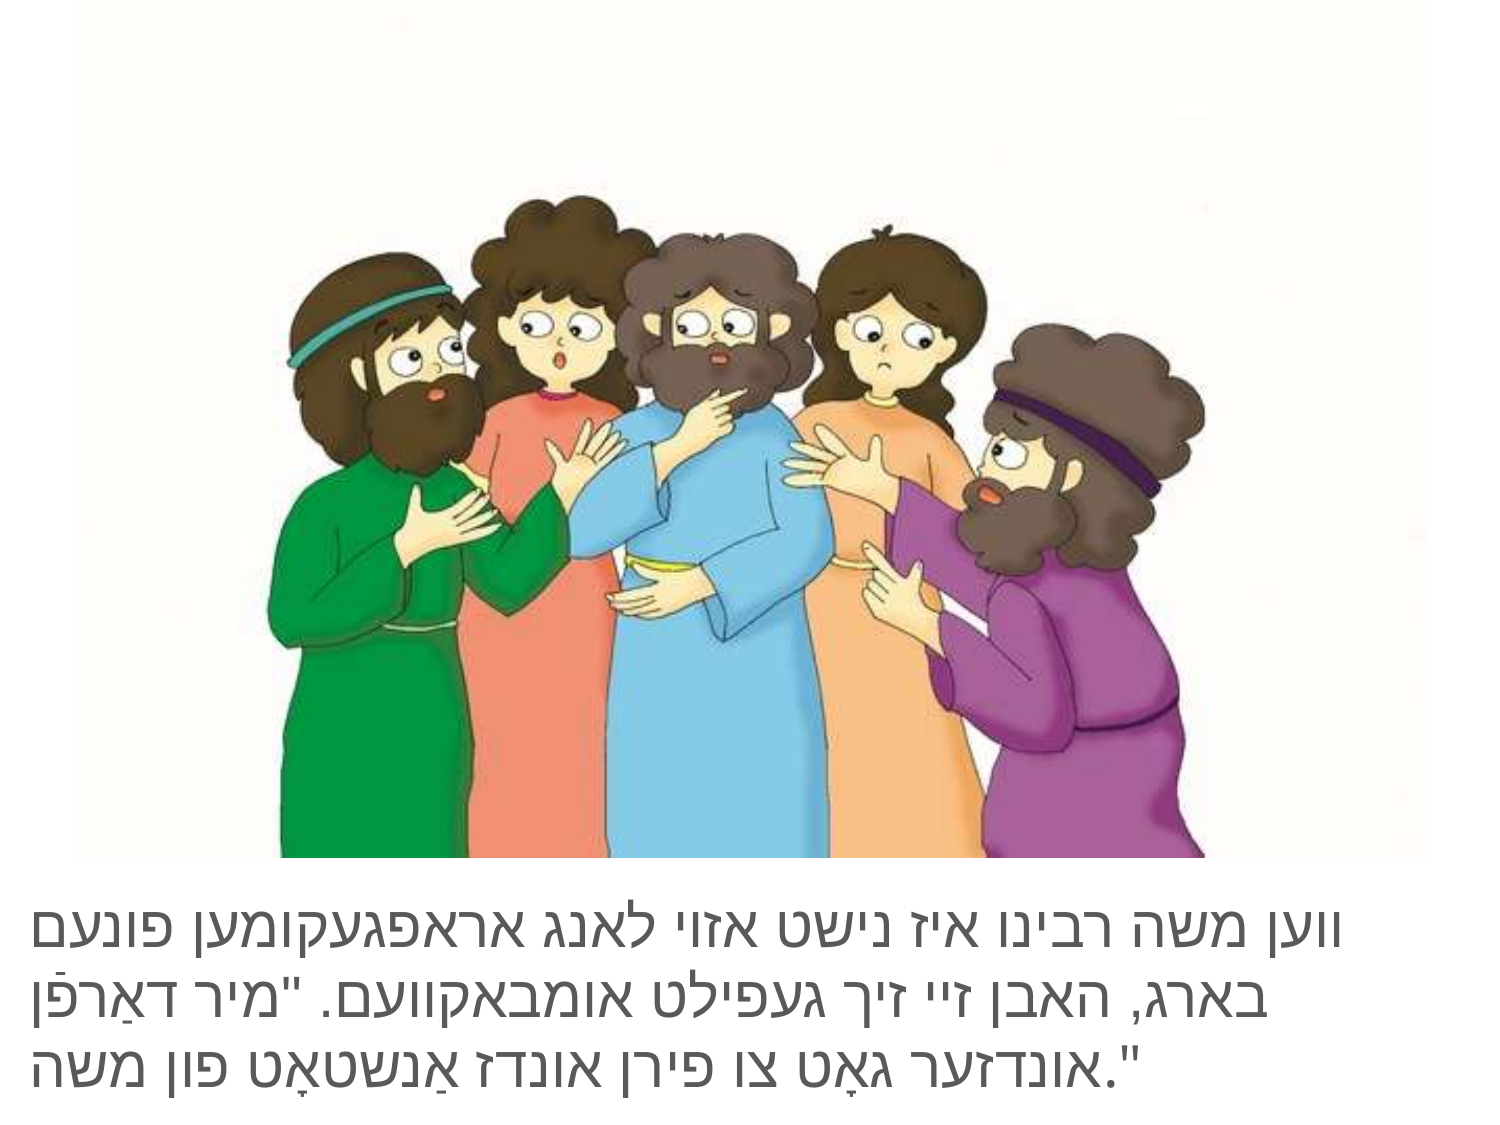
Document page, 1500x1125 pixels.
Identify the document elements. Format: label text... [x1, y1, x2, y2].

text_box ווען משה רבינו איז נישט אזוי לאנג אראפגעקומען פונעם בארג, האבן זיי זיך געפילט אומבאקוועם. "מיר דאַרפֿן אונדזער גאָט צו פירן אונדז אַנשטאָט פון משה." [14, 881, 1486, 1107]
picture [72, 0, 1431, 858]
